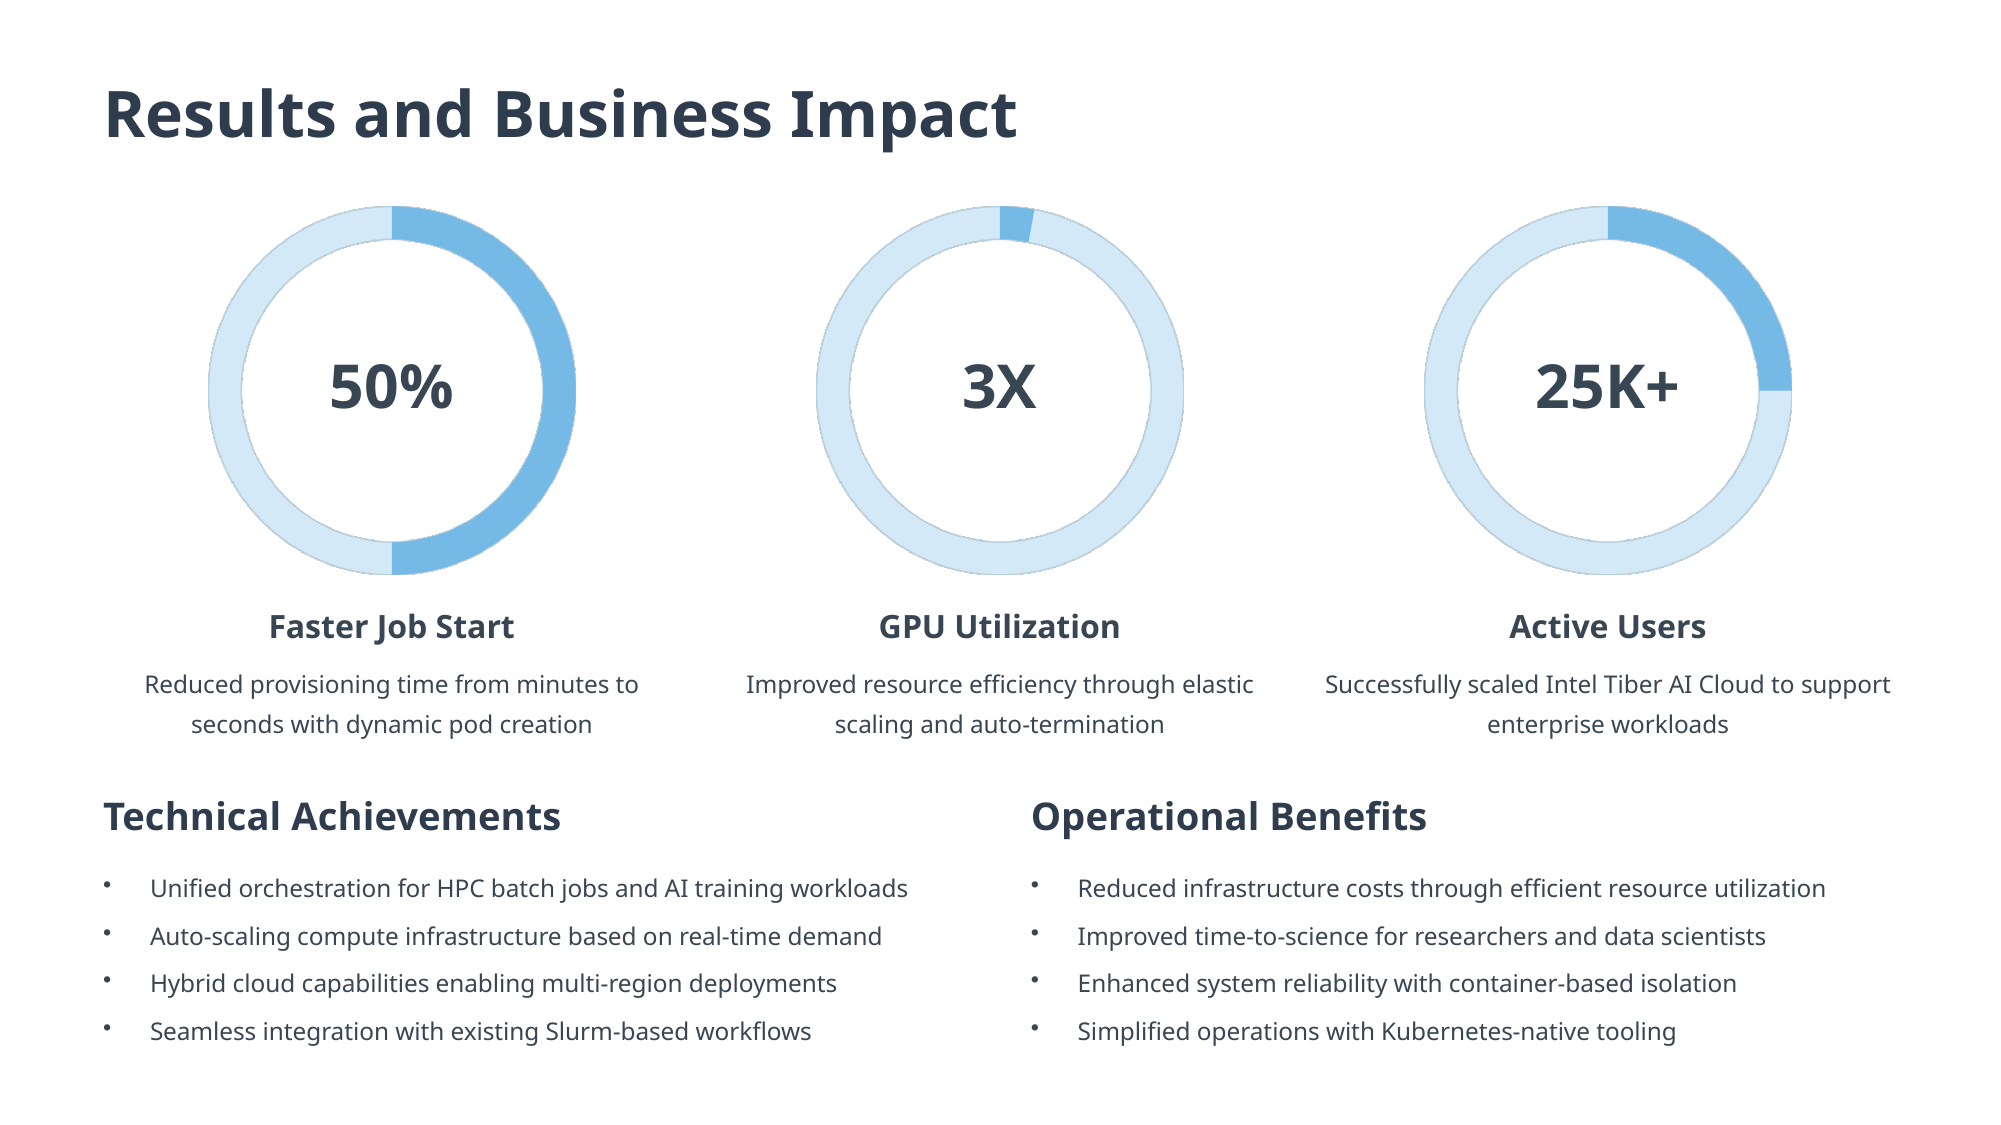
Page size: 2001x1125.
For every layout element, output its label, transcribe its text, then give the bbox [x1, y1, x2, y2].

picture [207, 206, 577, 575]
text_box Successfully scaled Intel Tiber AI Cloud to support enterprise workloads [1319, 659, 1897, 739]
text_box Auto-scaling compute infrastructure based on real-time demand [103, 910, 970, 951]
text_box Enhanced system reliability with container-based isolation [1030, 958, 1898, 998]
text_box Improved resource efficiency through elastic scaling and auto-termination [711, 659, 1289, 739]
text_box Reduced provisioning time from minutes to seconds with dynamic pod creation [103, 659, 681, 739]
text_box Results and Business Impact [103, 70, 920, 152]
text_box Technical Achievements [103, 790, 521, 839]
text_box Faster Job Start [230, 604, 553, 646]
text_box Seamless integration with existing Slurm-based workflows [103, 1006, 970, 1046]
text_box Unified orchestration for HPC batch jobs and AI training workloads [103, 863, 970, 903]
picture [1423, 206, 1793, 575]
picture [815, 206, 1185, 575]
text_box Hybrid cloud capabilities enabling multi-region deployments [103, 958, 970, 998]
text_box Reduced infrastructure costs through efficient resource utilization [1030, 863, 1898, 903]
text_box Simplified operations with Kubernetes-native tooling [1030, 1006, 1898, 1046]
text_box Improved time-to-science for researchers and data scientists [1030, 910, 1898, 951]
text_box Operational Benefits [1030, 790, 1418, 839]
text_box GPU Utilization [838, 604, 1162, 646]
text_box Active Users [1446, 604, 1770, 646]
